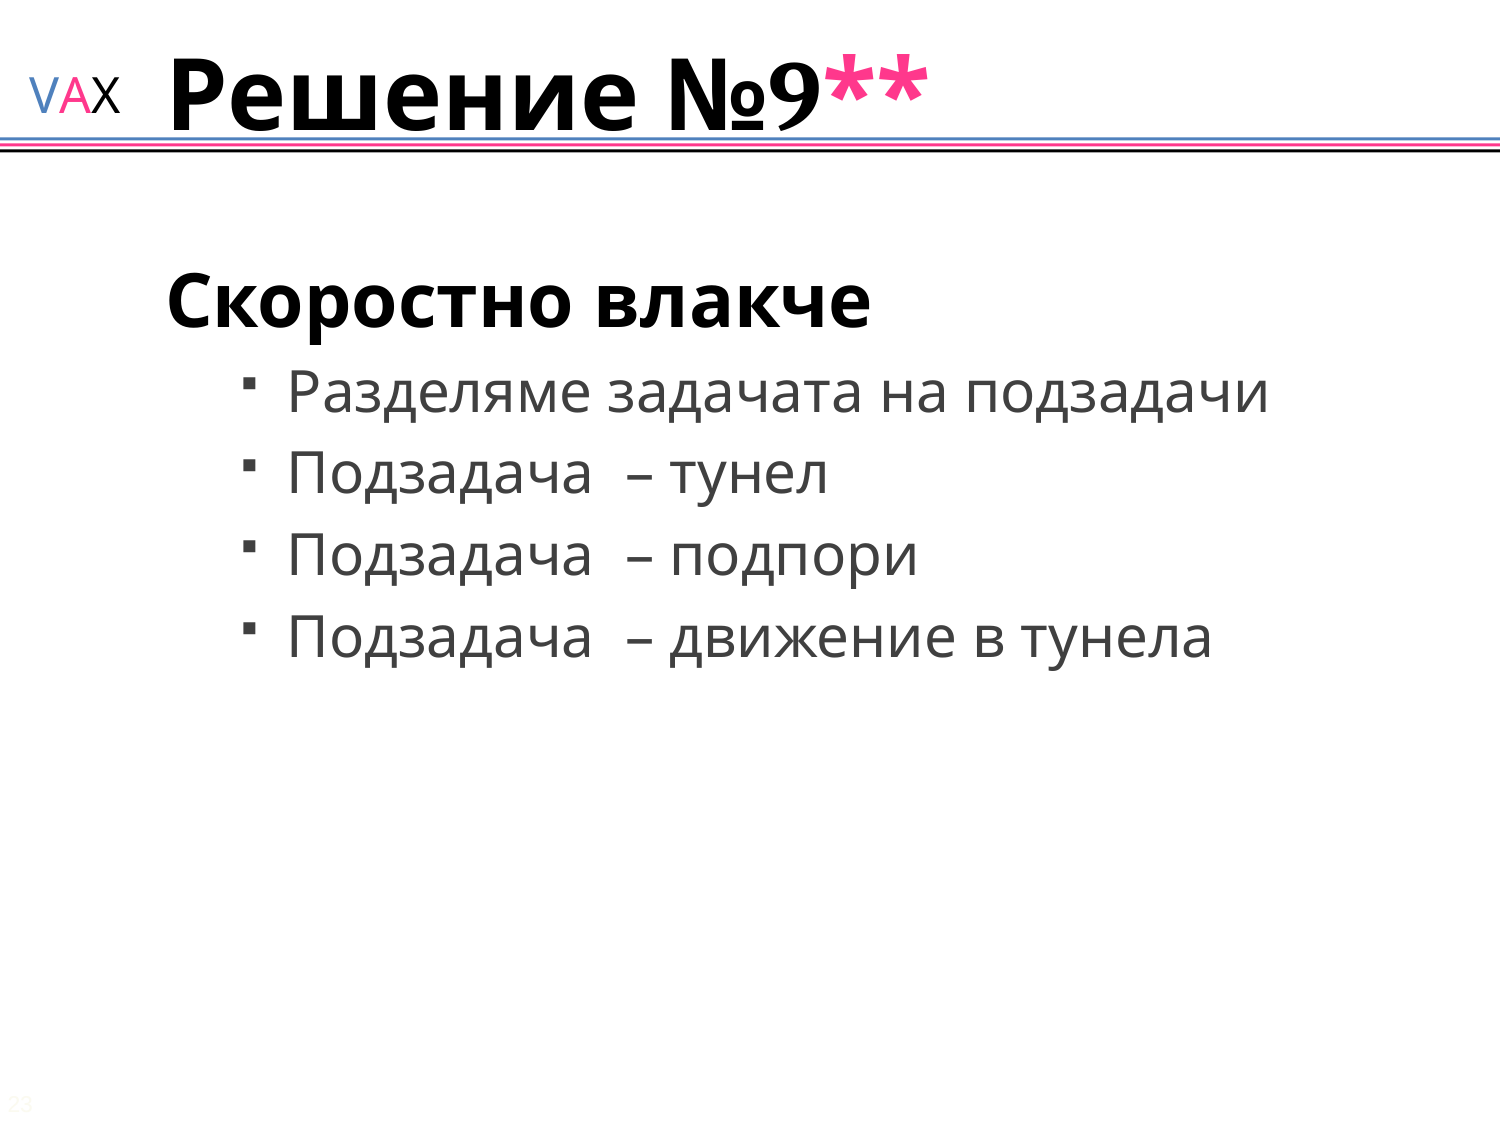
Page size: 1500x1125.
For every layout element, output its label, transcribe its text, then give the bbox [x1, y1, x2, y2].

title Решение №9** [0, 37, 1500, 144]
